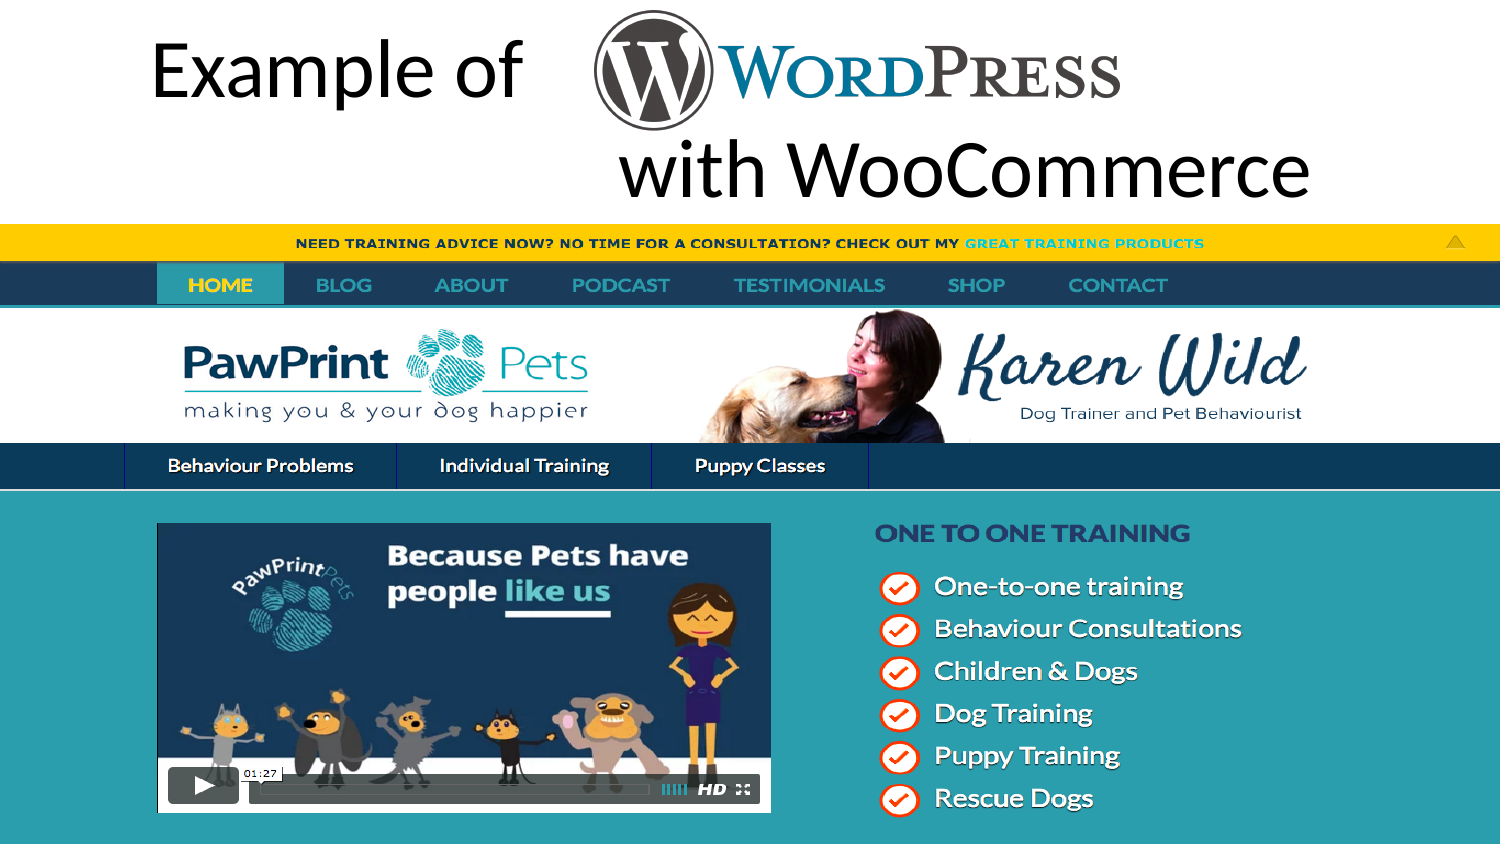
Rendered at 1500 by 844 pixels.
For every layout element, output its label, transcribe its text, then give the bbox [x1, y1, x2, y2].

picture [0, 224, 1500, 844]
picture [594, 10, 1120, 131]
text_box Example of with WooCommerce [74, 20, 1425, 208]
